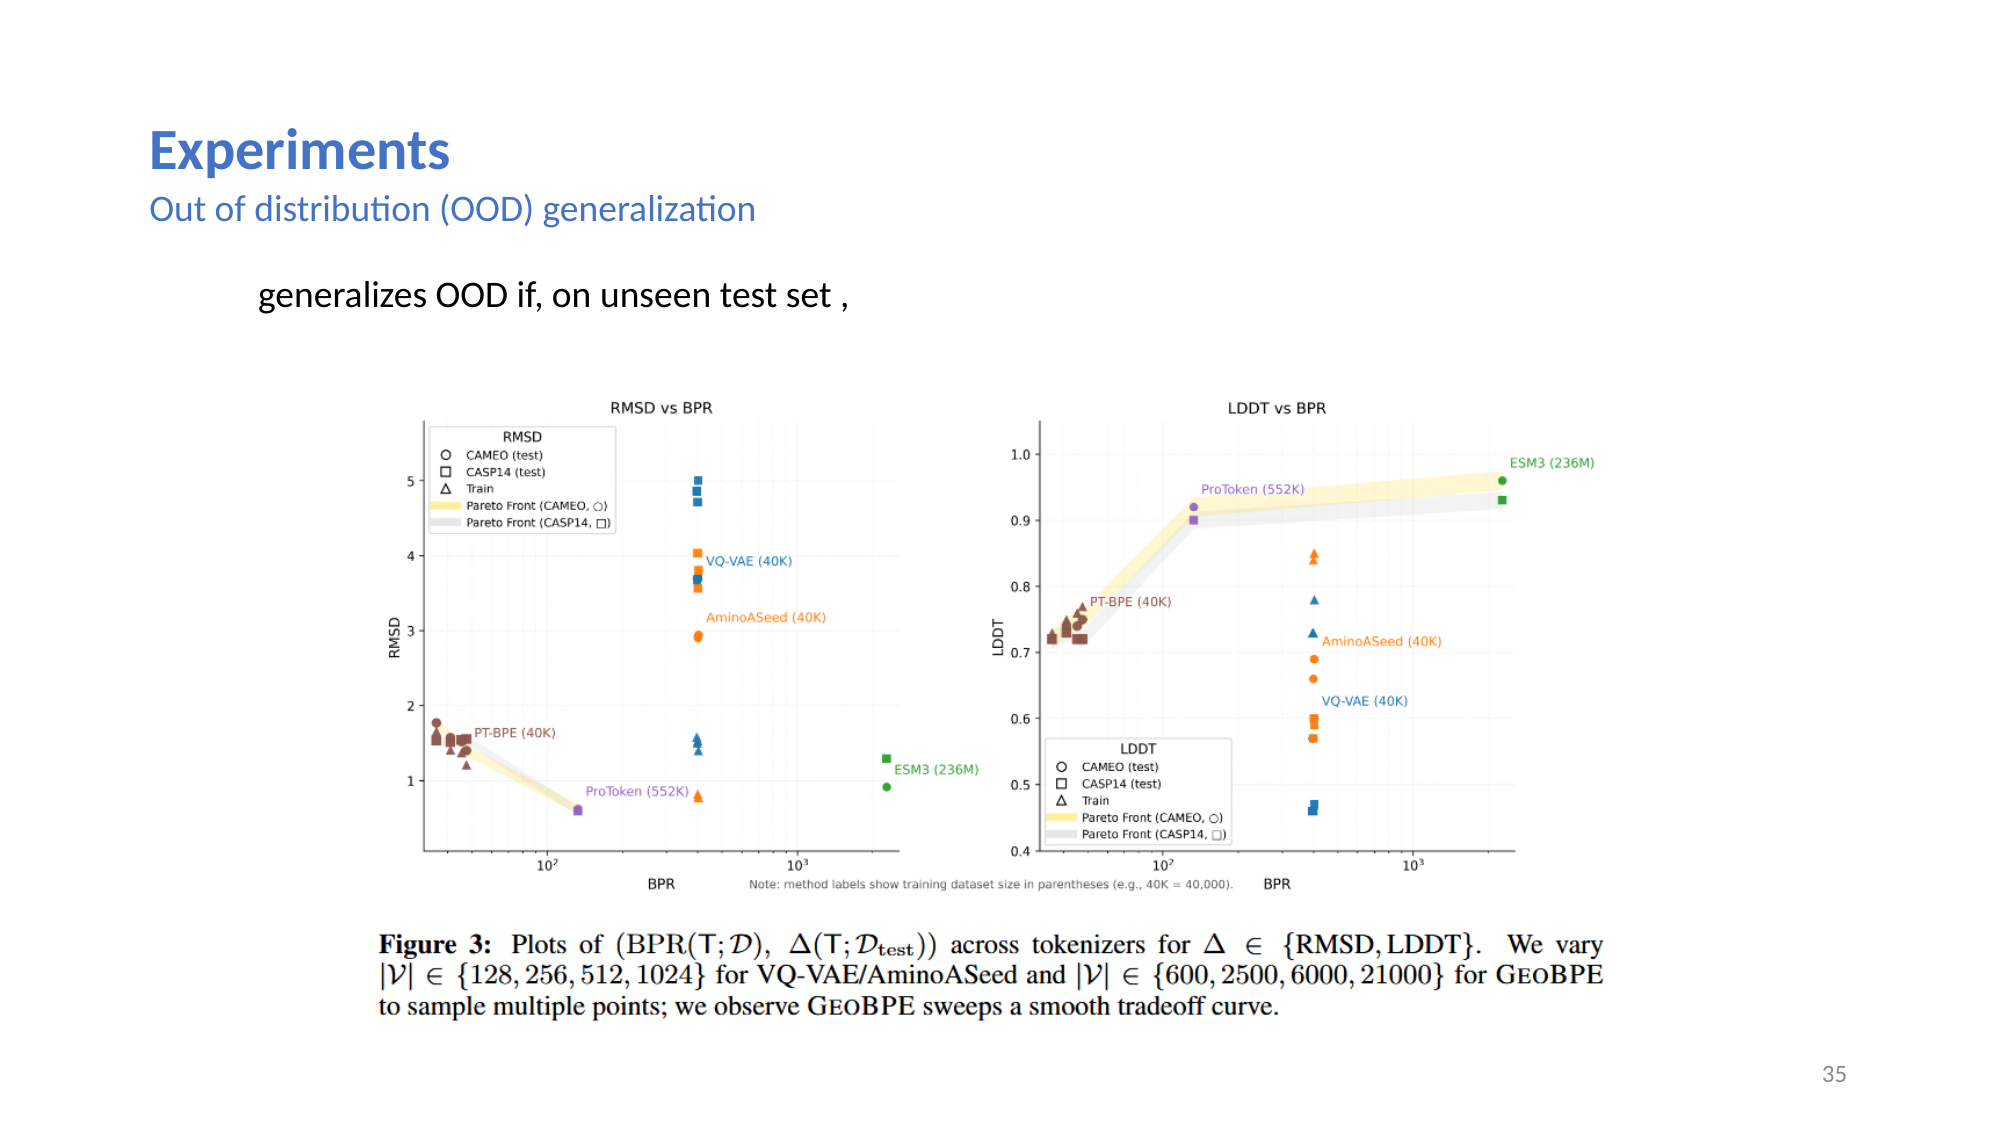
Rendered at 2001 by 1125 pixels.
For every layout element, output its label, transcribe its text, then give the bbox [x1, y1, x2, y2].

slide_number 35 [1412, 1042, 1863, 1103]
picture [374, 373, 1612, 1031]
text_box Experiments [134, 104, 1524, 189]
text_box Out of distribution (OOD) generalization [134, 176, 1103, 237]
